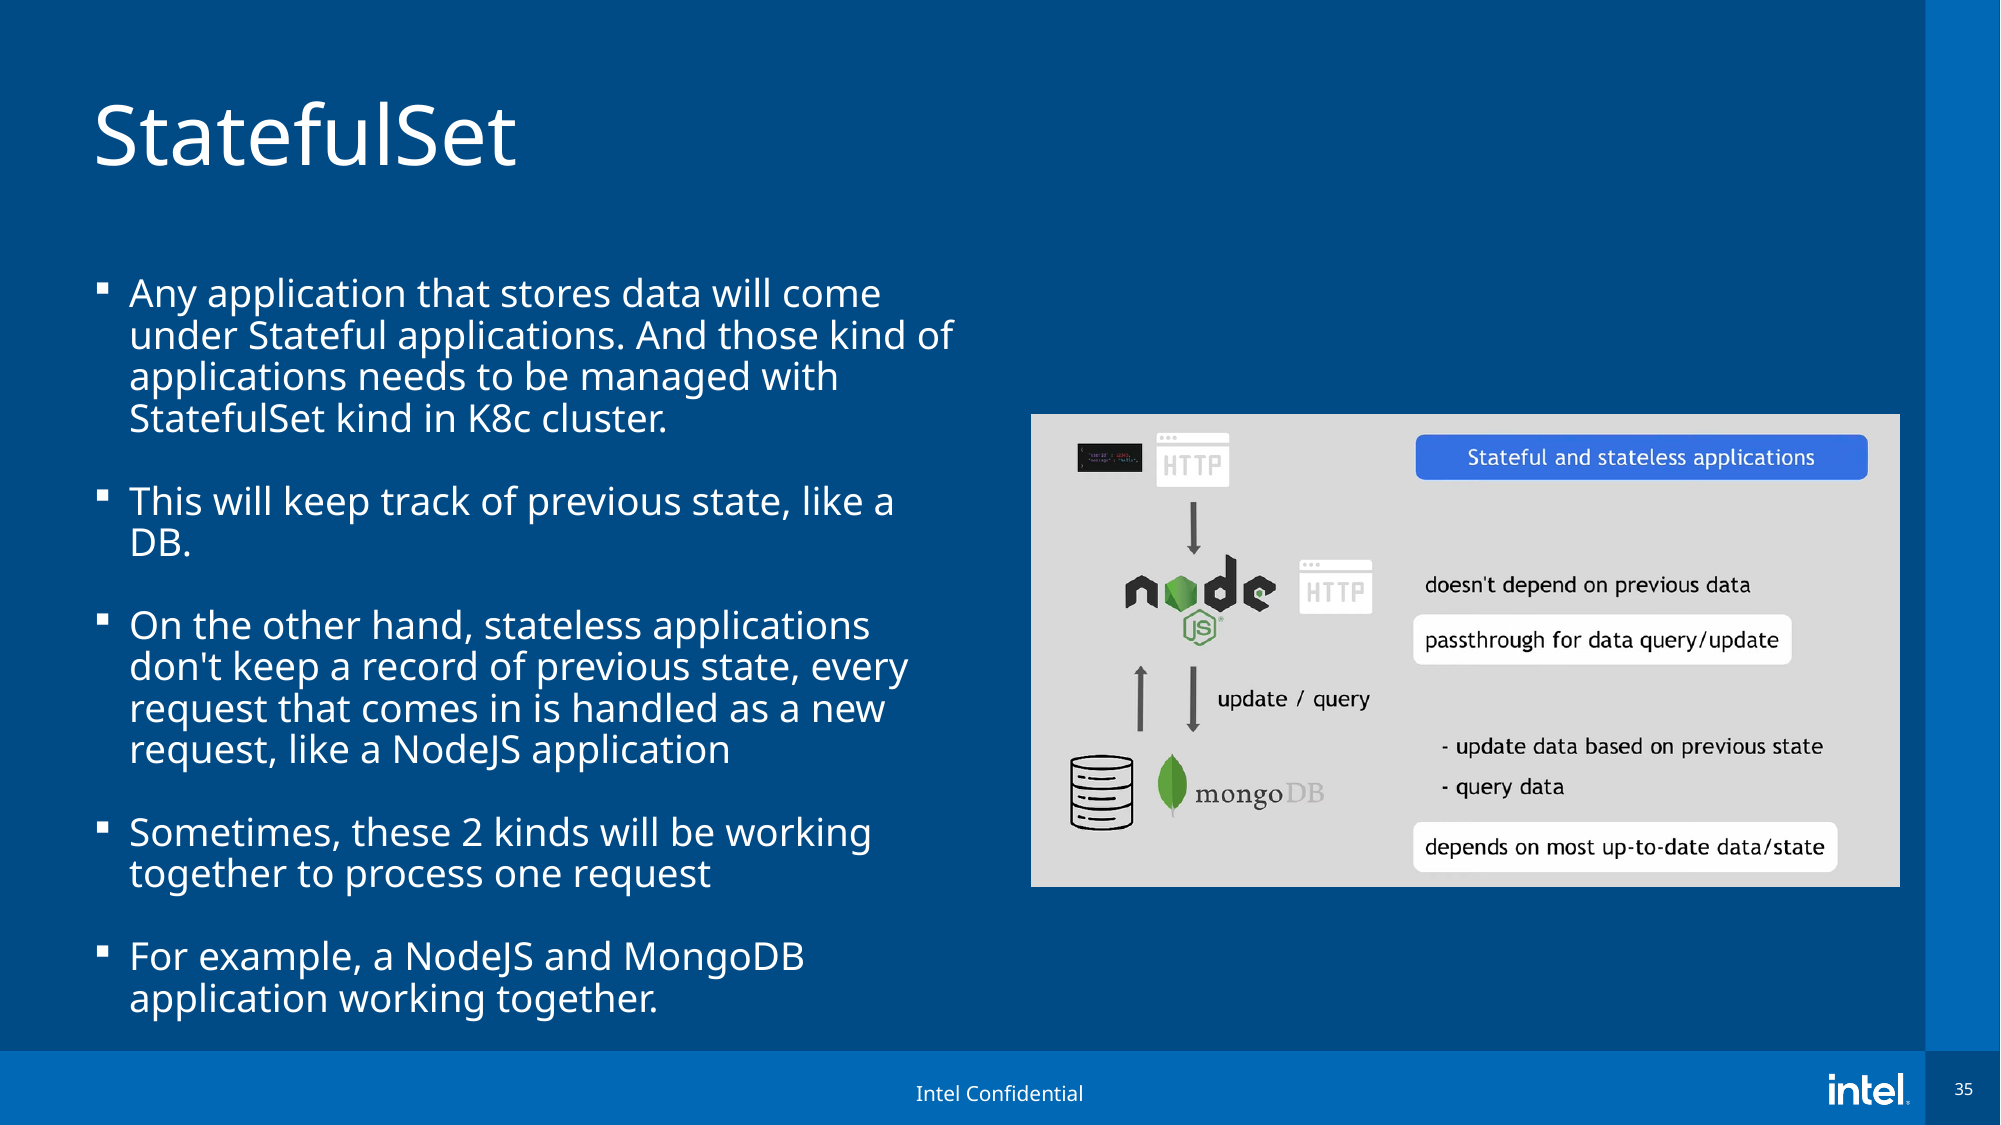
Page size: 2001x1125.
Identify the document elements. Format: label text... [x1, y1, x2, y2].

picture [1829, 1073, 1910, 1105]
list Any application that stores data will come under Stateful applications. And those kind of applications needs to be managed with StatefulSet kind in K8c cluster. This will keep track of previous state, like a DB. On the other hand, stateless applications don't keep a record of previous state, every request that comes in is handled as a new request, like a NodeJS application Sometimes, these 2 kinds will be working together to process one request For example, a NodeJS and MongoDB application working together. [93, 273, 962, 1028]
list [1031, 414, 1900, 887]
title StatefulSet [93, 93, 1901, 251]
